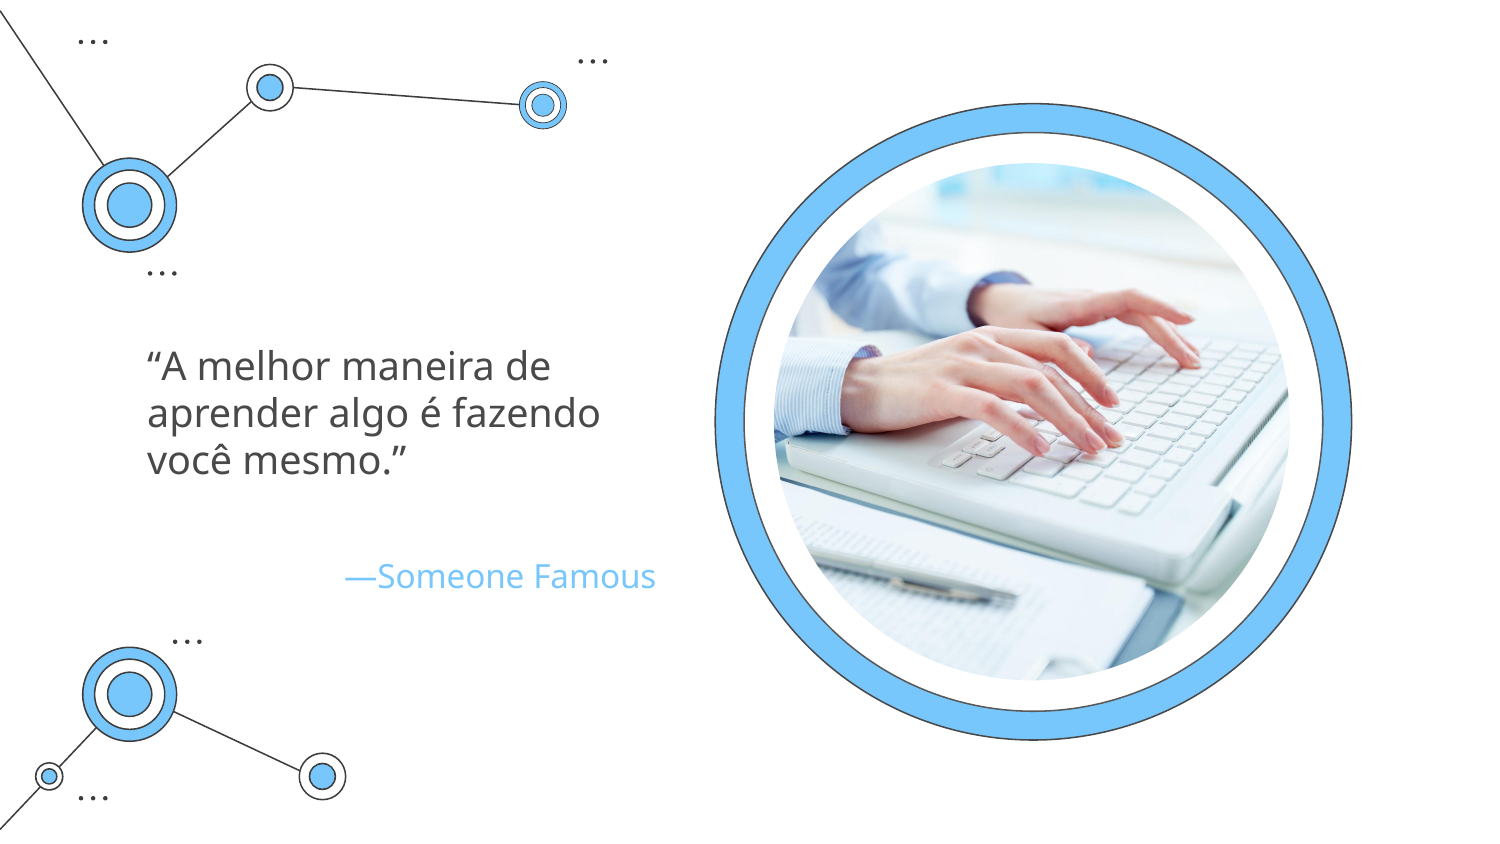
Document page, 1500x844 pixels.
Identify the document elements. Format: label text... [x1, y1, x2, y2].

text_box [714, 103, 1352, 741]
subtitle “A melhor maneira de aprender algo é fazendo você mesmo.” [131, 325, 672, 551]
picture [773, 162, 1291, 681]
title —Someone Famous [131, 551, 672, 611]
